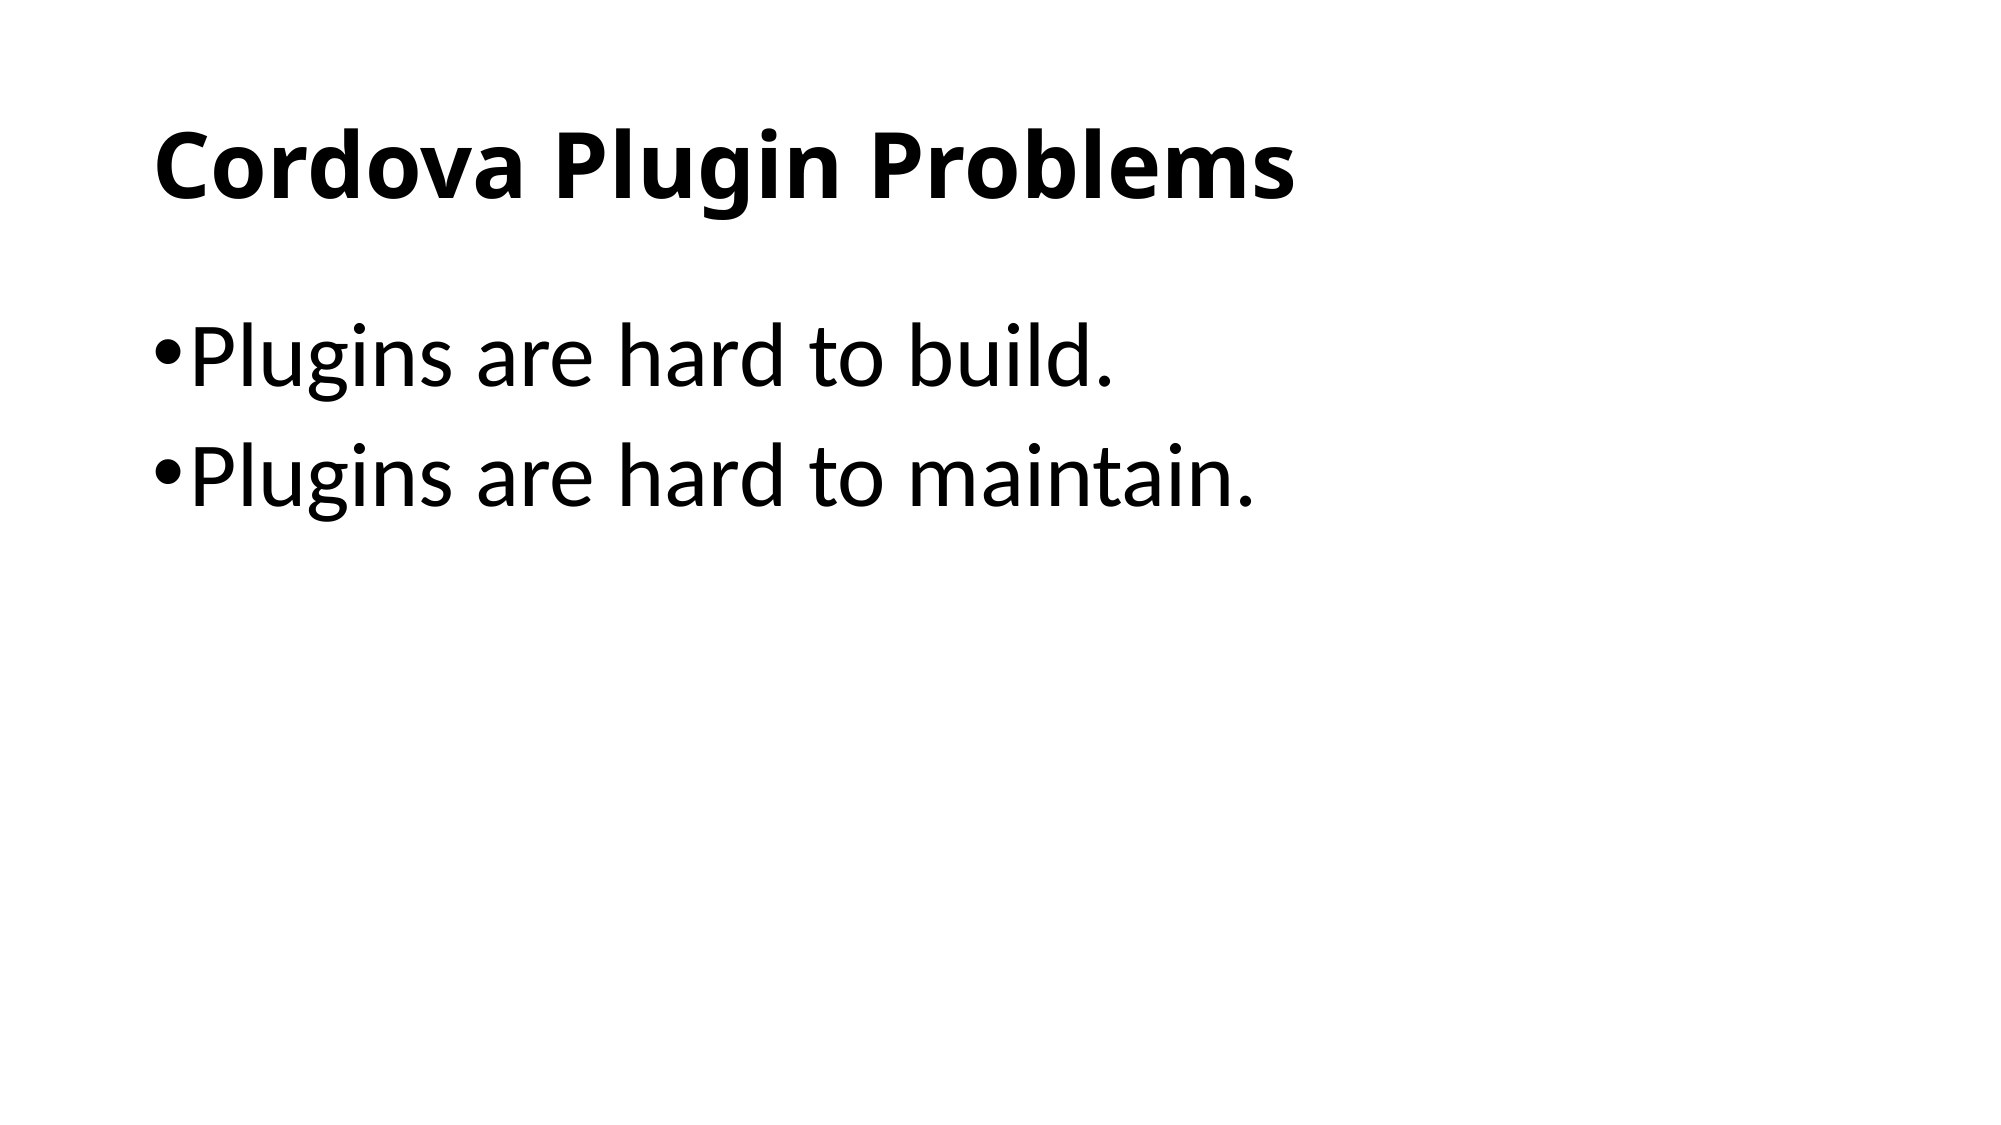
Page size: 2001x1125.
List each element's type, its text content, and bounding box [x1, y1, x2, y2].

list Plugins are hard to build. Plugins are hard to maintain. [137, 299, 1863, 1014]
title Cordova Plugin Problems [137, 59, 1863, 278]
